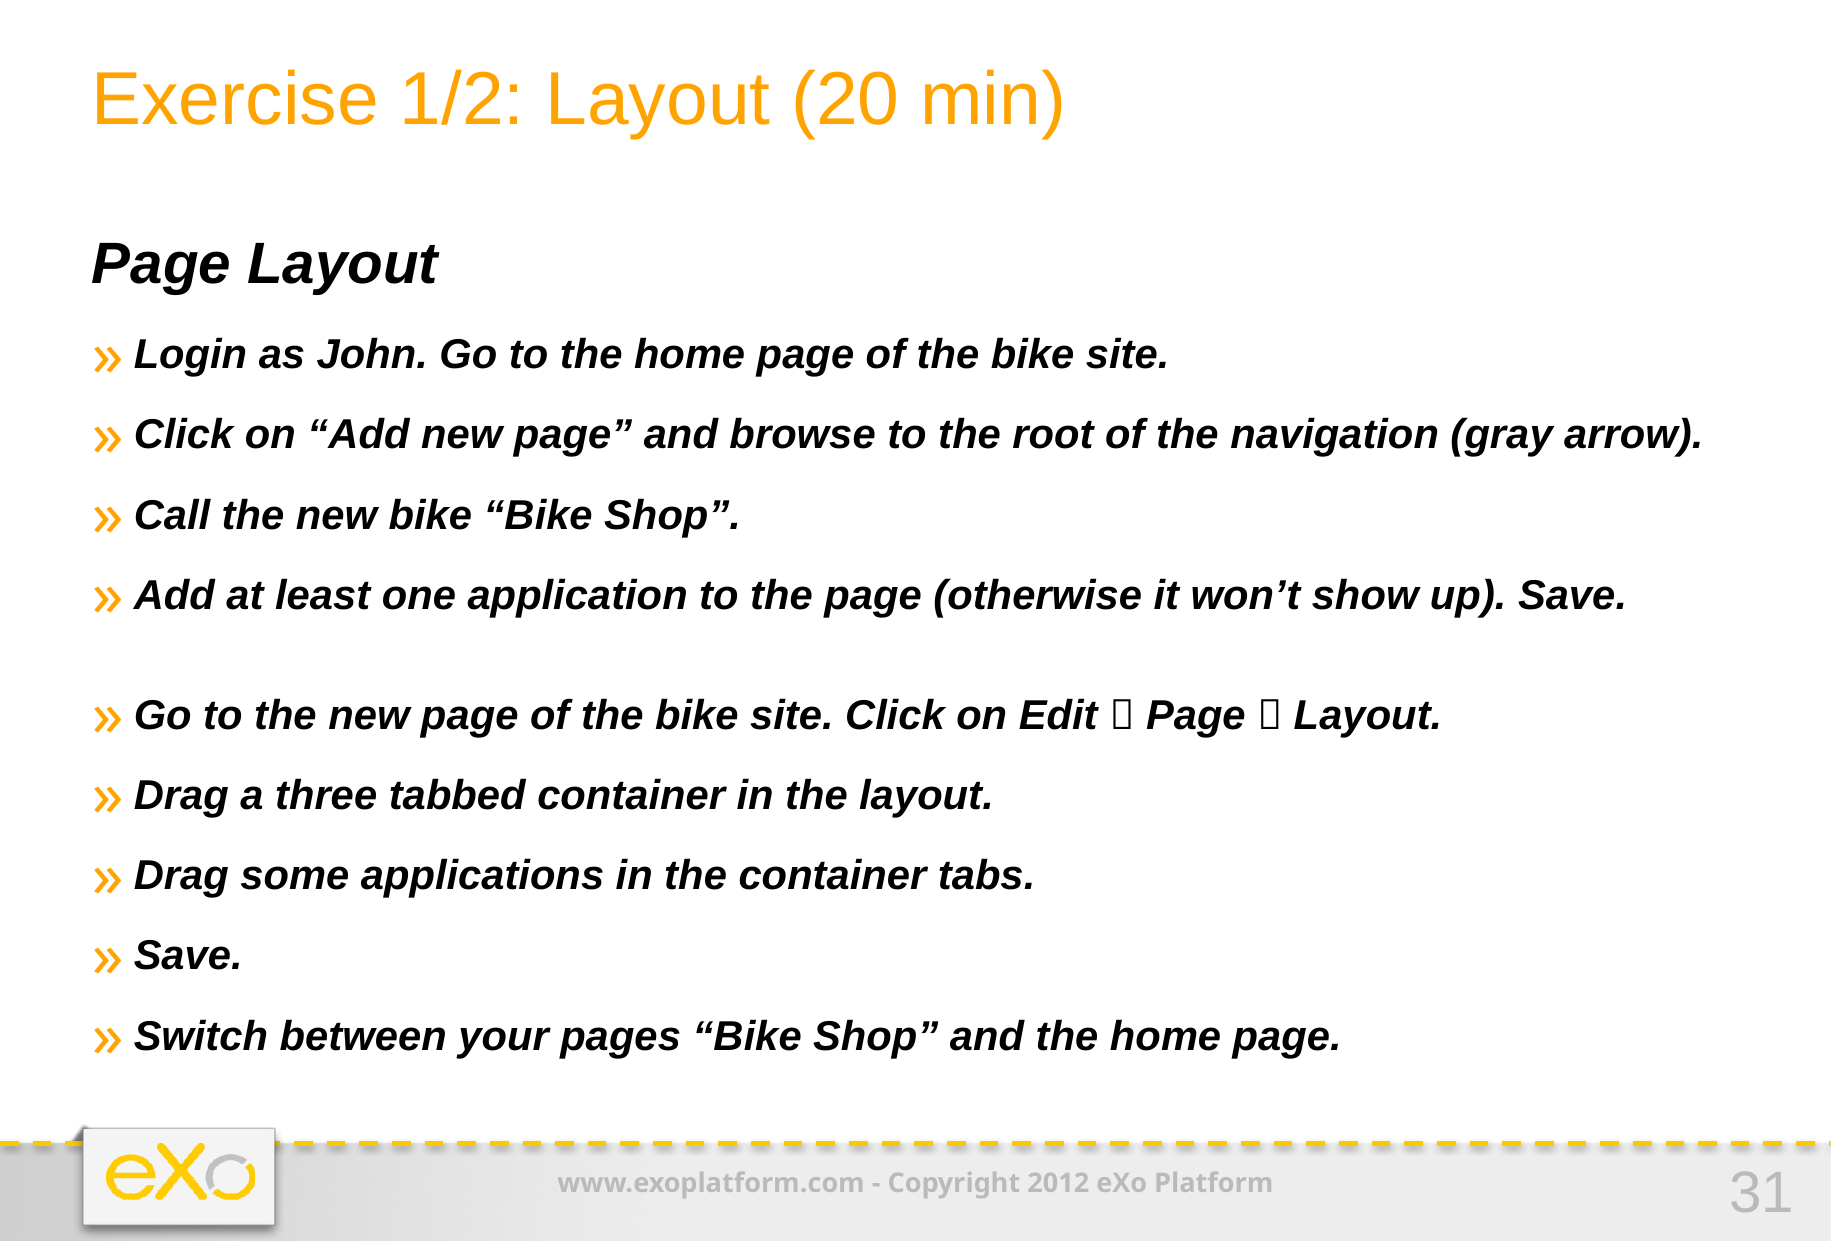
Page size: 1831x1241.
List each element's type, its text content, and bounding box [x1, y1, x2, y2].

picture [0, 1113, 1831, 1241]
text_box Exercise 1/2: Layout (20 min) [91, 49, 1739, 151]
text_box Page Layout Login as John. Go to the home page of the bike site. Click on “Add new page” and browse to the root of the navigation (gray arrow). Call the new bike “Bike Shop”. Add at least one application to the page (otherwise it won’t show up). Save. Go to the new page of the bike site. Click on Edit  Page  Layout. Drag a three tabbed container in the layout. Drag some applications in the container tabs. Save. Switch between your pages “Bike Shop” and the home page. [91, 232, 1739, 1070]
